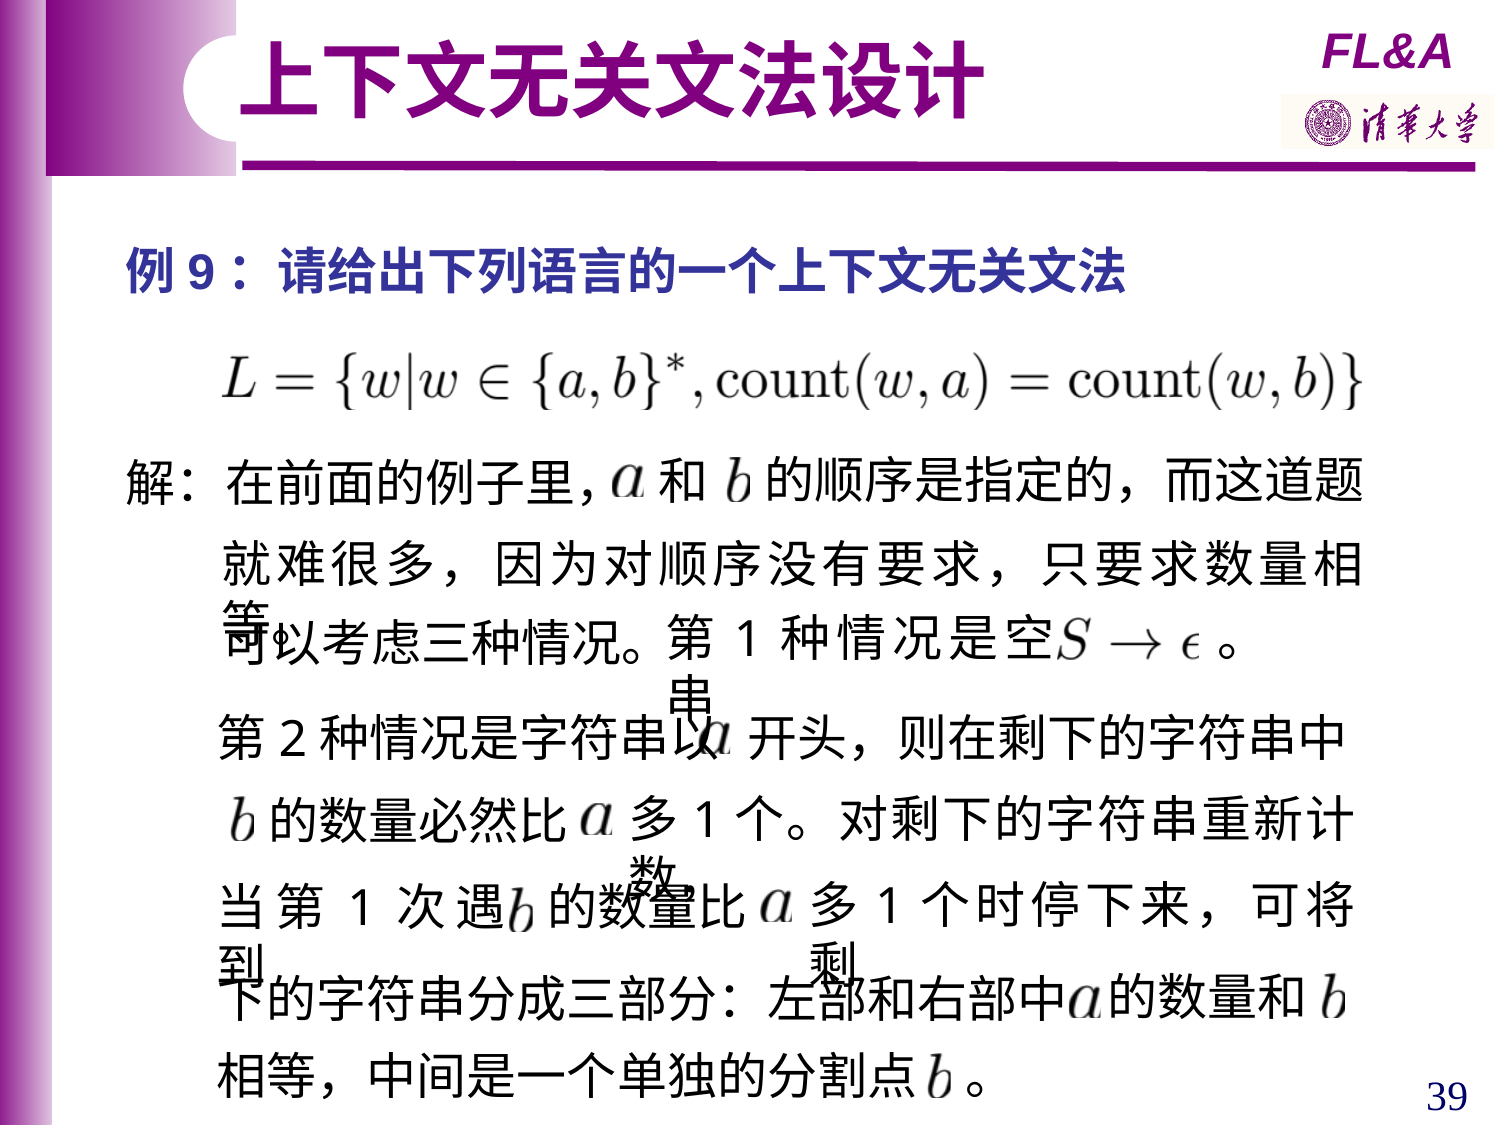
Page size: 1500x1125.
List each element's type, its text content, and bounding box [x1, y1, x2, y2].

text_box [206, 599, 1345, 680]
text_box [110, 440, 1412, 601]
text_box 39 [1411, 1061, 1500, 1125]
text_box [201, 699, 1371, 1114]
picture [1281, 94, 1495, 149]
picture [221, 351, 1363, 410]
text_box 例9：请给出下列语言的一个上下文无关文法 [110, 231, 1500, 377]
text_box 上下文无关文法设计 [143, 32, 1081, 137]
